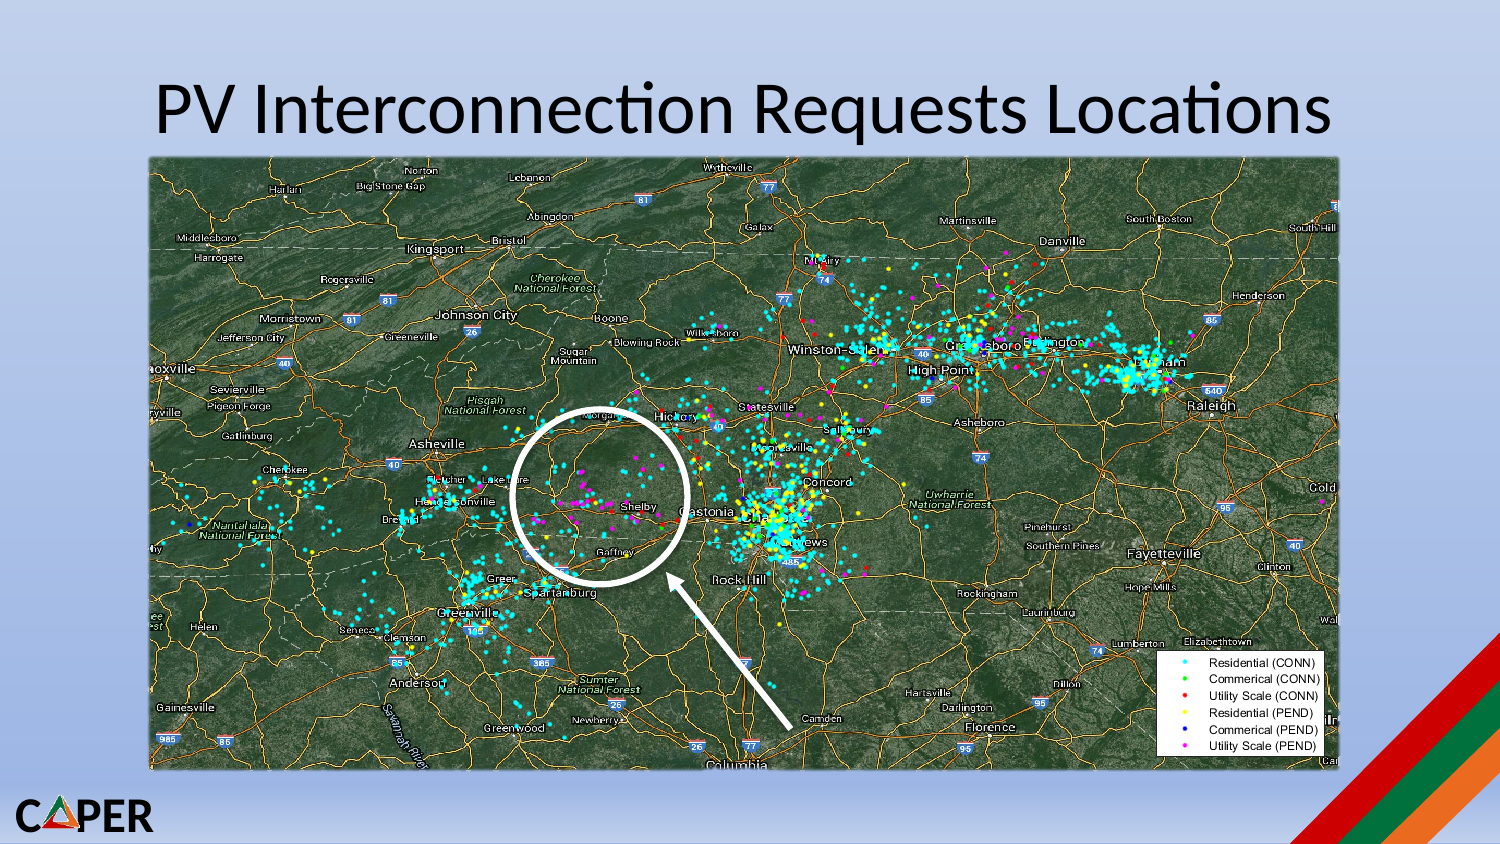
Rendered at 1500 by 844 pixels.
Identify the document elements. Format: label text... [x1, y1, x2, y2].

picture [37, 792, 83, 829]
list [115, 146, 1372, 798]
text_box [665, 571, 792, 730]
title PV Interconnection Requests Locations [75, 33, 1413, 175]
